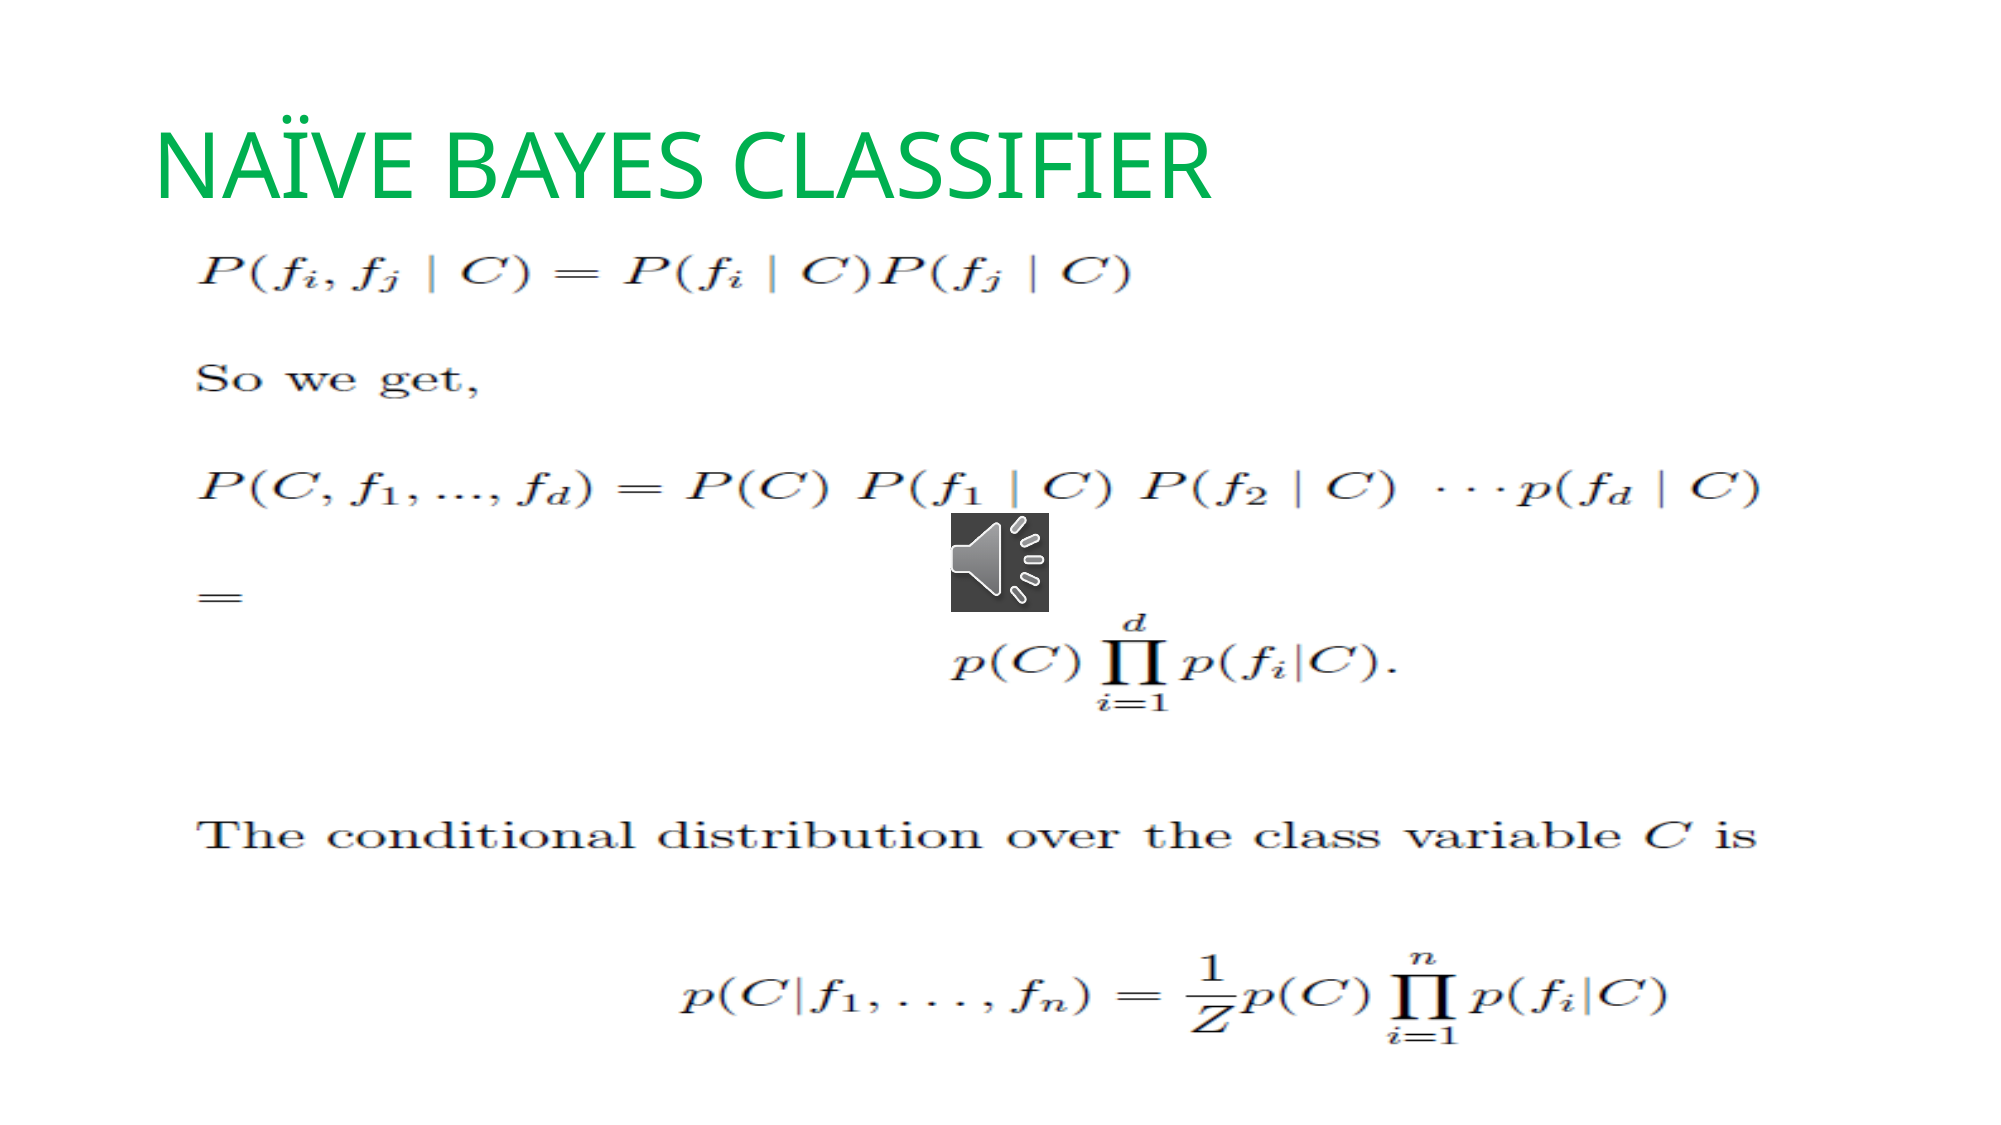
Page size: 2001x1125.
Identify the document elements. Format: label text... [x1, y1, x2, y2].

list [137, 247, 1863, 1062]
title NAÏVE BAYES CLASSIFIER [137, 59, 1863, 247]
picture [949, 512, 1050, 613]
